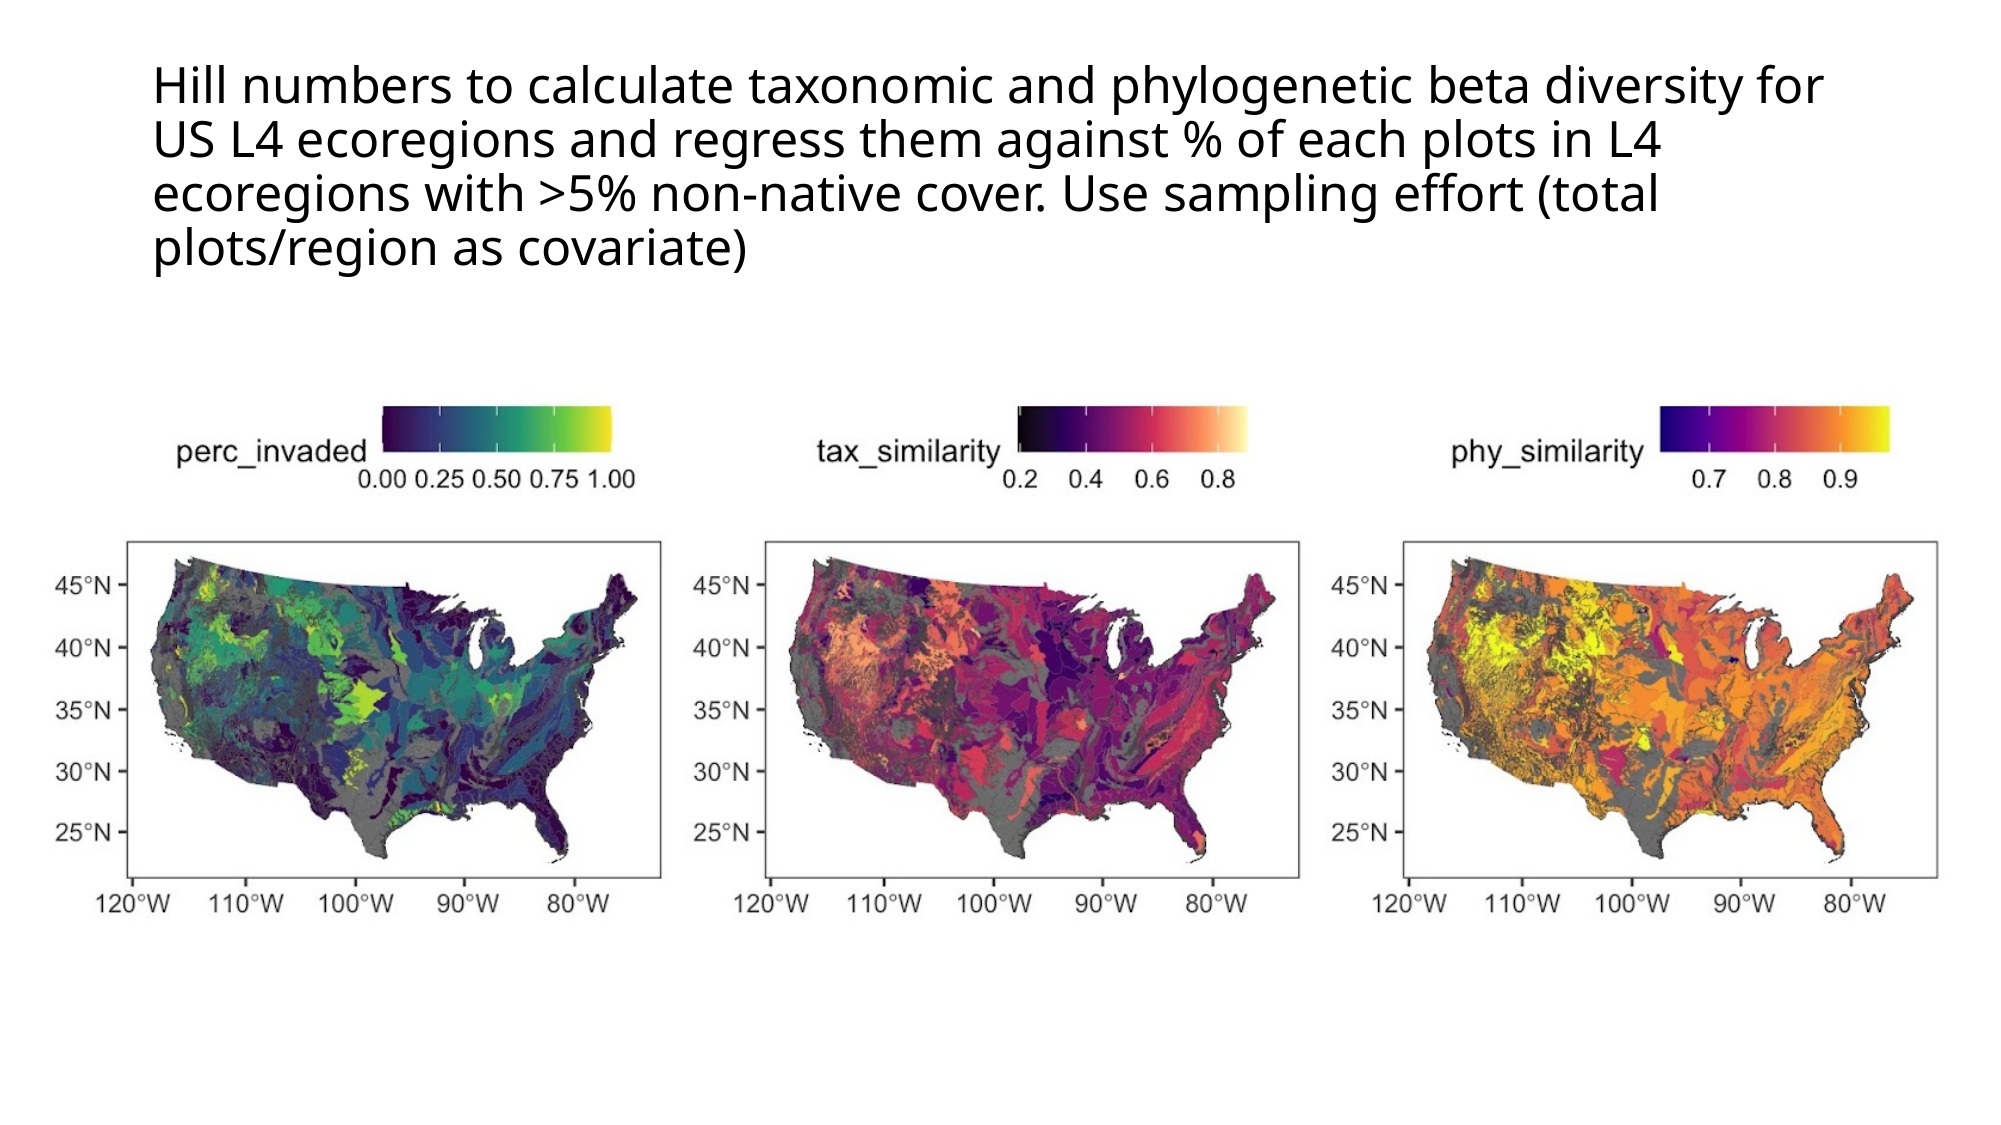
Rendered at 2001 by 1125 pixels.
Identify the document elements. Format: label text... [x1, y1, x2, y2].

picture [46, 362, 1954, 995]
title Hill numbers to calculate taxonomic and phylogenetic beta diversity for US L4 ecoregions and regress them against % of each plots in L4 ecoregions with >5% non-native cover. Use sampling effort (total plots/region as covariate) [137, 59, 1863, 278]
